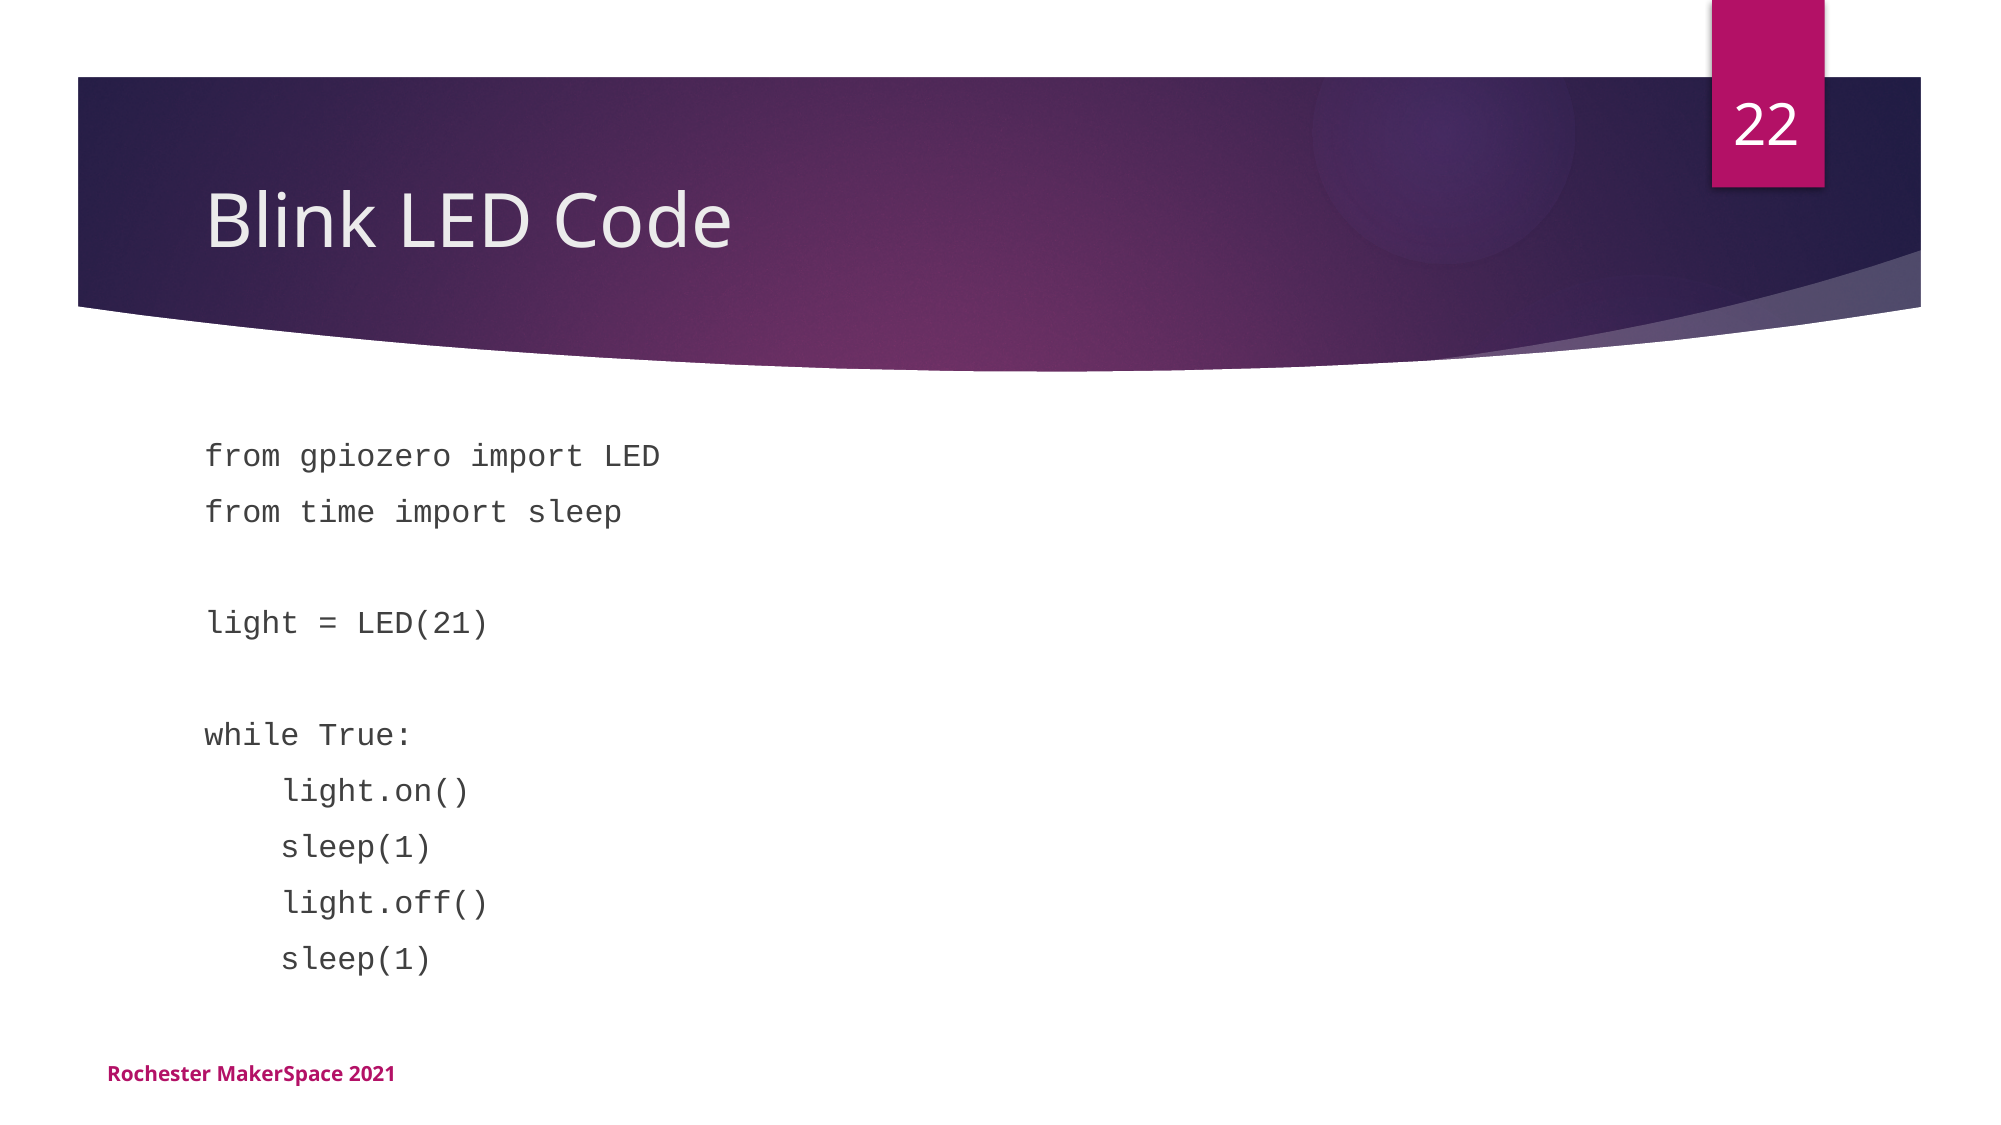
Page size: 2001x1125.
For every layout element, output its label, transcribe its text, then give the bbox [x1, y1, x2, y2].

slide_number 22 [1698, 48, 1836, 175]
list from gpiozero import LED from time import sleep light = LED(21) while True: light.on() sleep(1) light.off() sleep(1) [189, 427, 1638, 988]
footer Rochester MakerSpace 2021 [92, 1048, 726, 1099]
title Blink LED Code [189, 159, 1627, 276]
